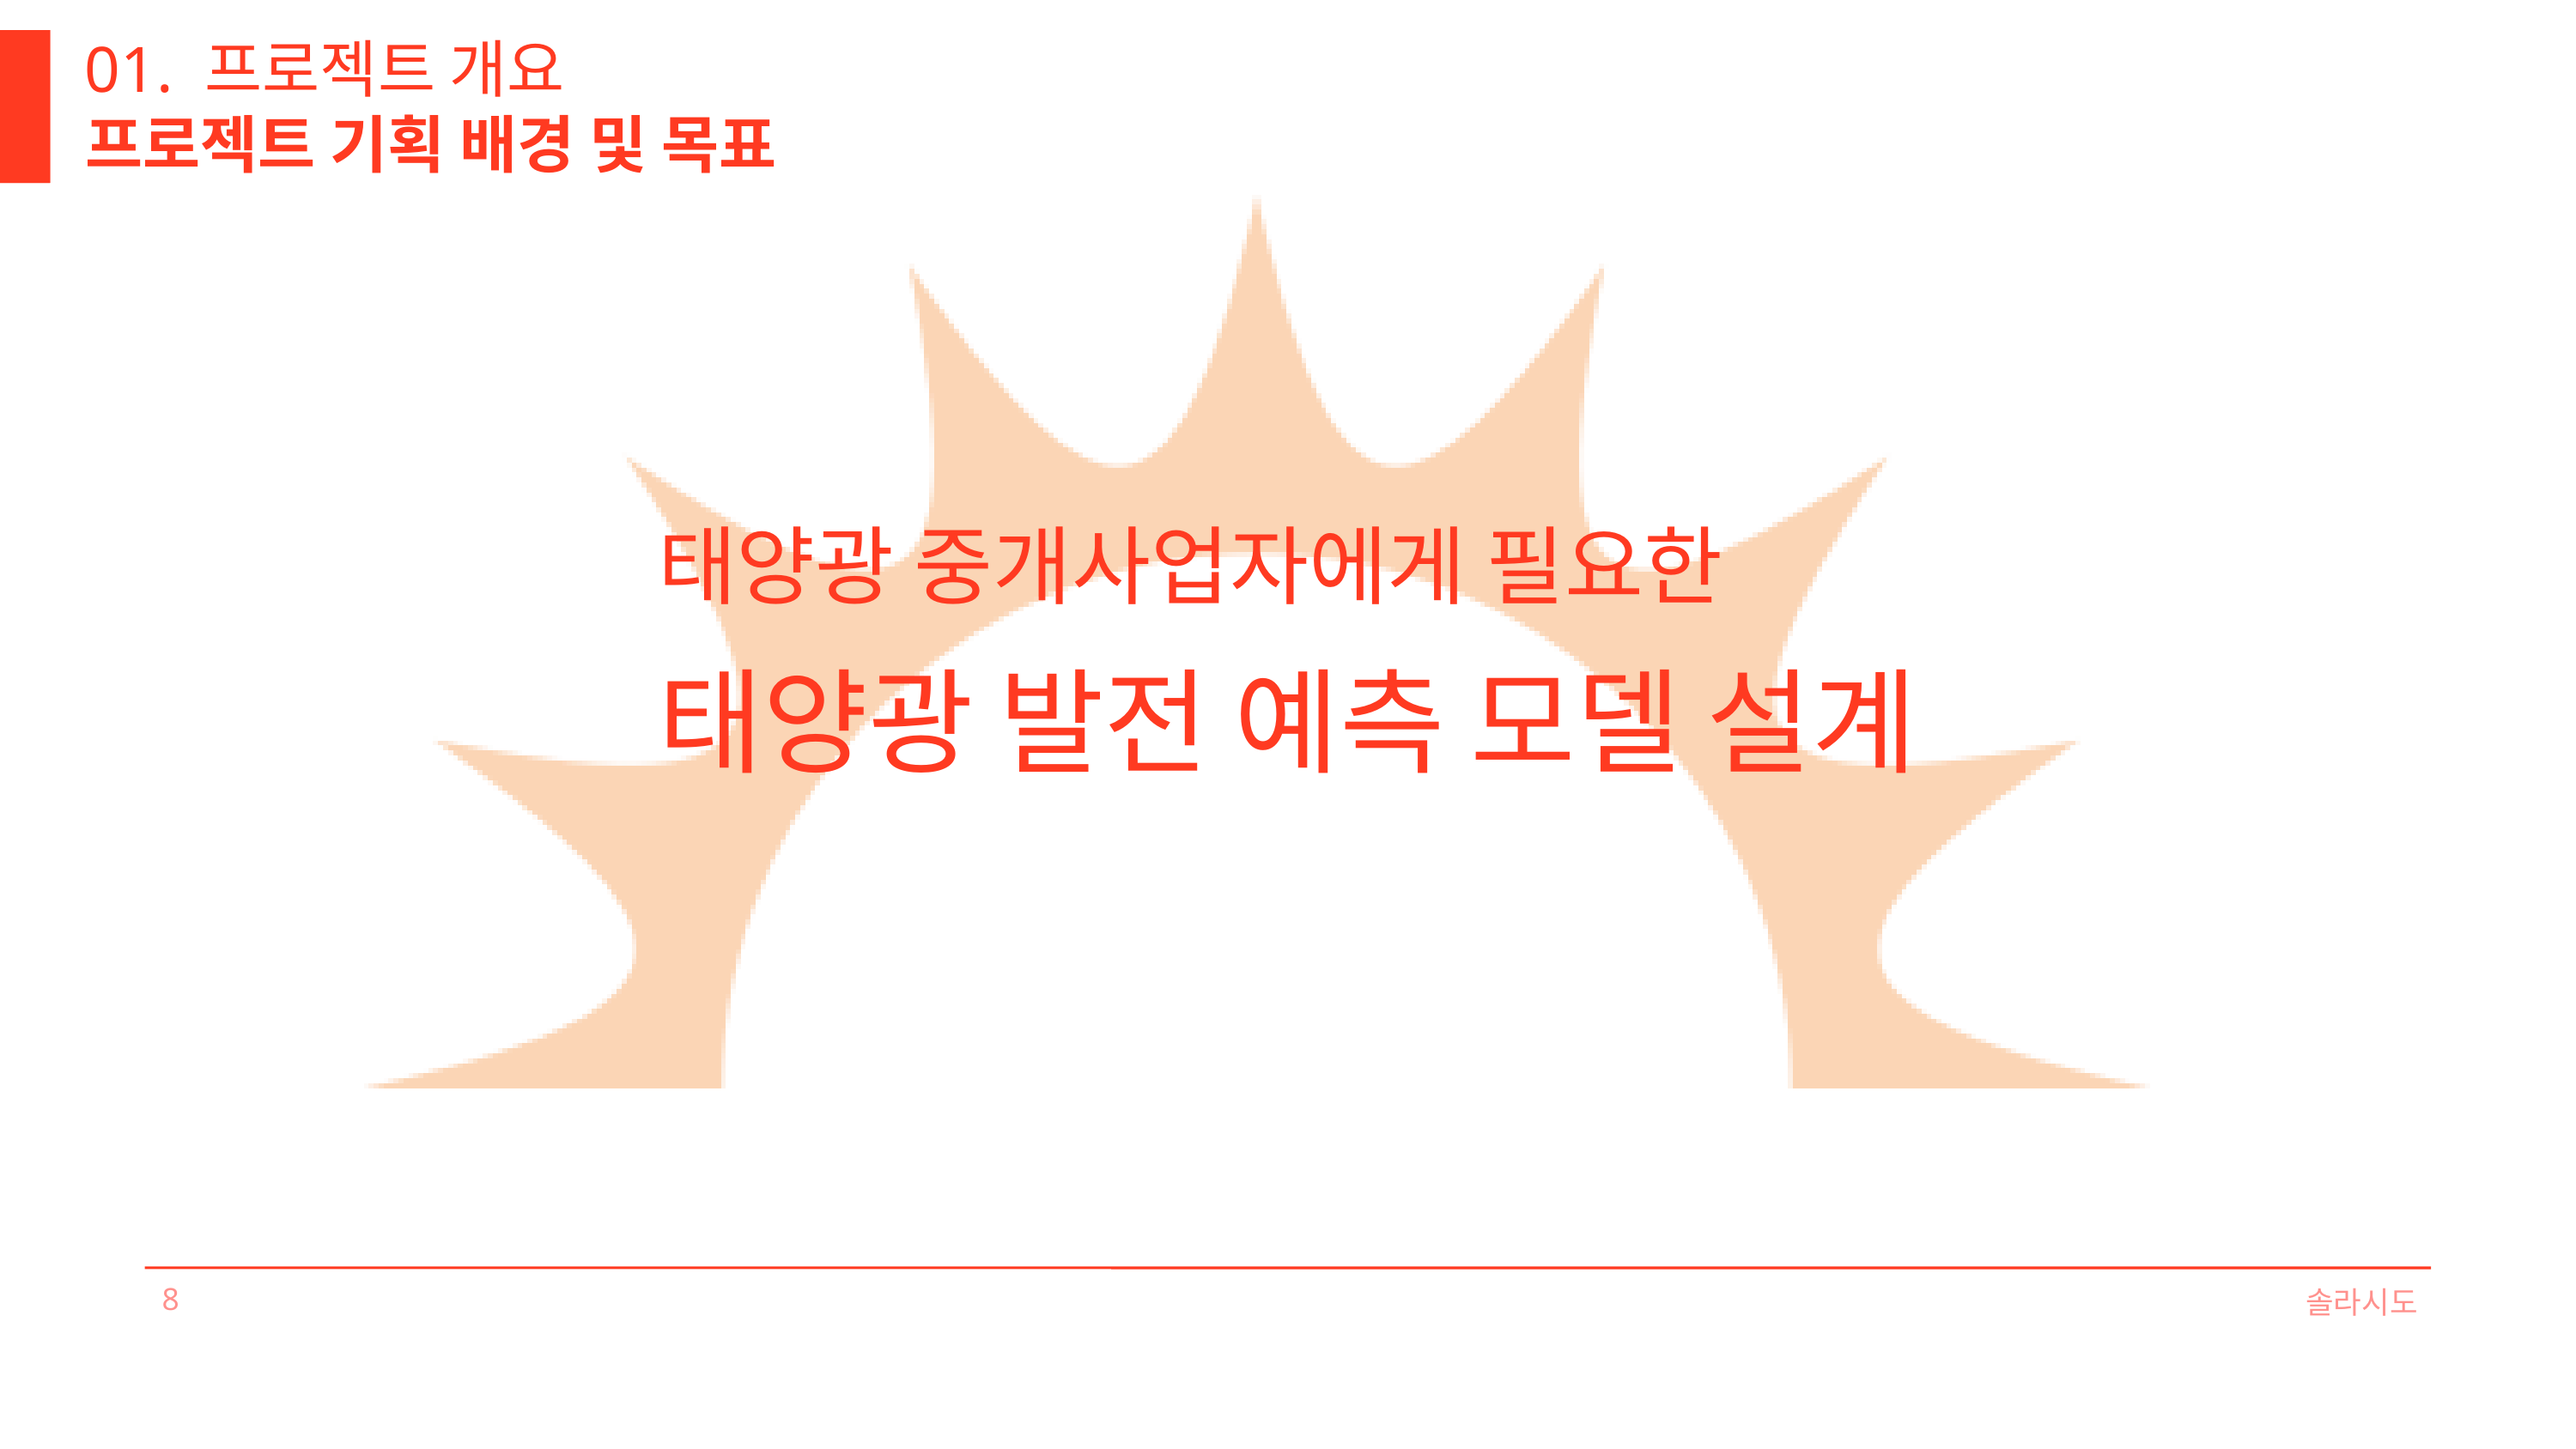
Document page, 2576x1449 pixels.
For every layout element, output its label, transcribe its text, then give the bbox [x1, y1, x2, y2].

footer 솔라시도 [2023, 1279, 2432, 1331]
picture [364, 195, 2150, 1088]
text_box [0, 30, 51, 184]
slide_number 8 [149, 1275, 450, 1326]
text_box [84, 32, 1682, 184]
